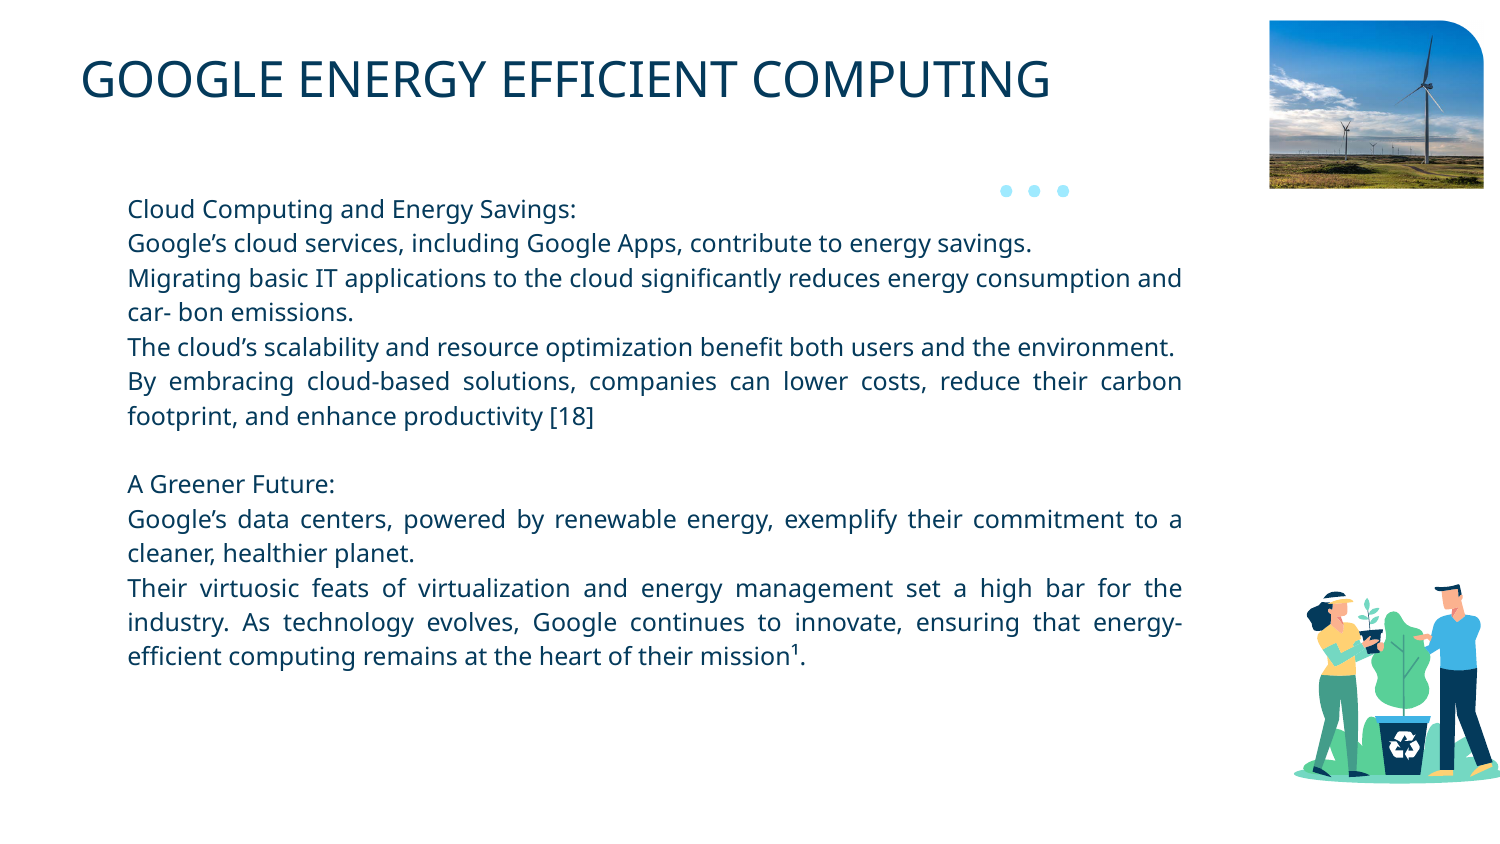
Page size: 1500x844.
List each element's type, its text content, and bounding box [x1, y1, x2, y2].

title GOOGLE ENERGY EFFICIENT COMPUTING [64, 32, 1264, 126]
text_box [1293, 583, 1500, 784]
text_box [997, 184, 1072, 198]
subtitle Cloud Computing and Energy Savings: Google’s cloud services, including Google Apps, contribute to energy savings. Migrating basic IT applications to the cloud significantly reduces energy consumption and car- bon emissions. The cloud’s scalability and resource optimization benefit both users and the environment. By embracing cloud-based solutions, companies can lower costs, reduce their carbon footprint, and enhance productivity [18] A Greener Future: Google’s data centers, powered by renewable energy, exemplify their commitment to a cleaner, healthier planet. Their virtuosic feats of virtualization and energy management set a high bar for the industry. As technology evolves, Google continues to innovate, ensuring that energy-efficient computing remains at the heart of their mission¹. [112, 173, 1200, 791]
picture [1269, 19, 1484, 190]
